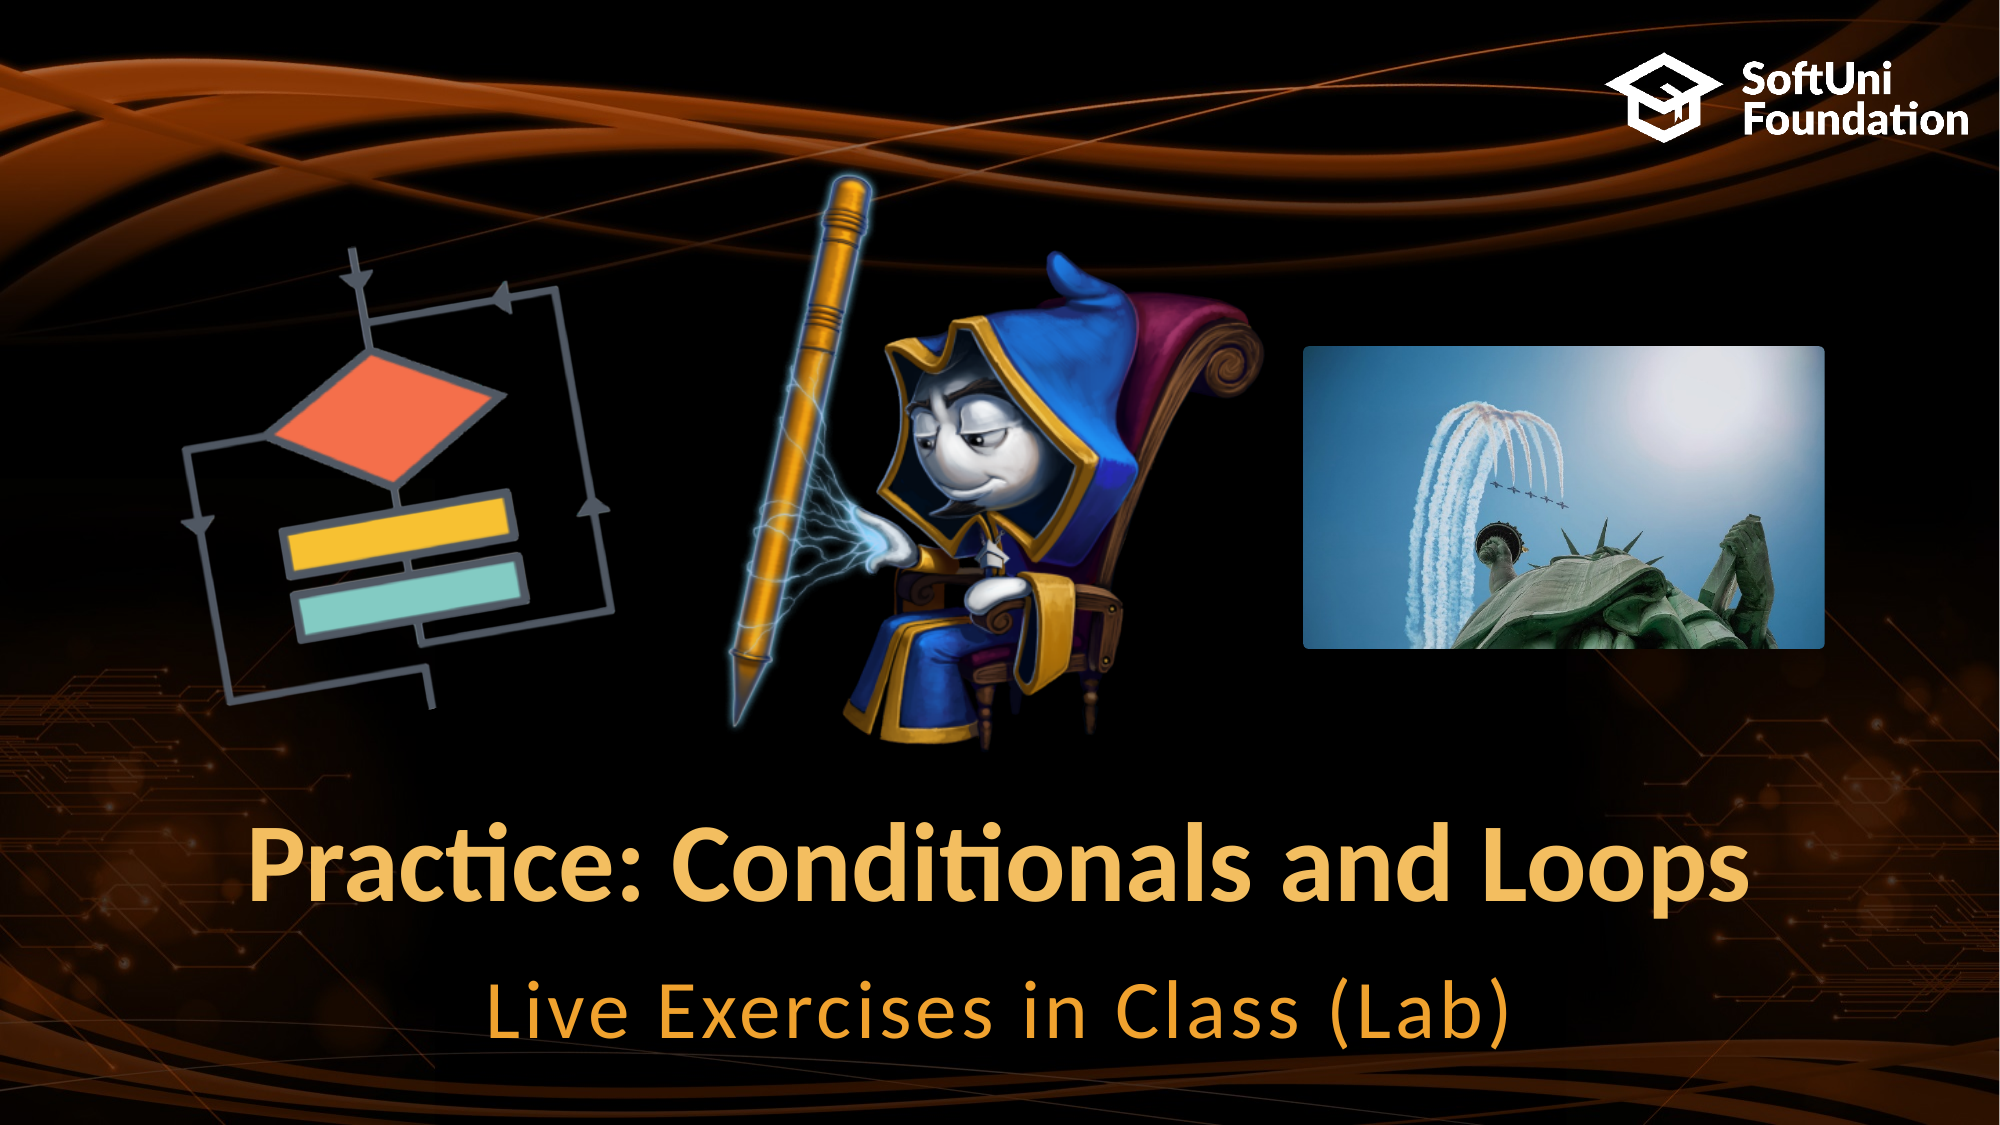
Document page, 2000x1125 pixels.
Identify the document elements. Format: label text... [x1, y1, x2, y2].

title Practice: Conditionals and Loops [149, 796, 1850, 932]
picture [0, 0, 2000, 1125]
list Live Exercises in Class (Lab) [149, 944, 1850, 1063]
